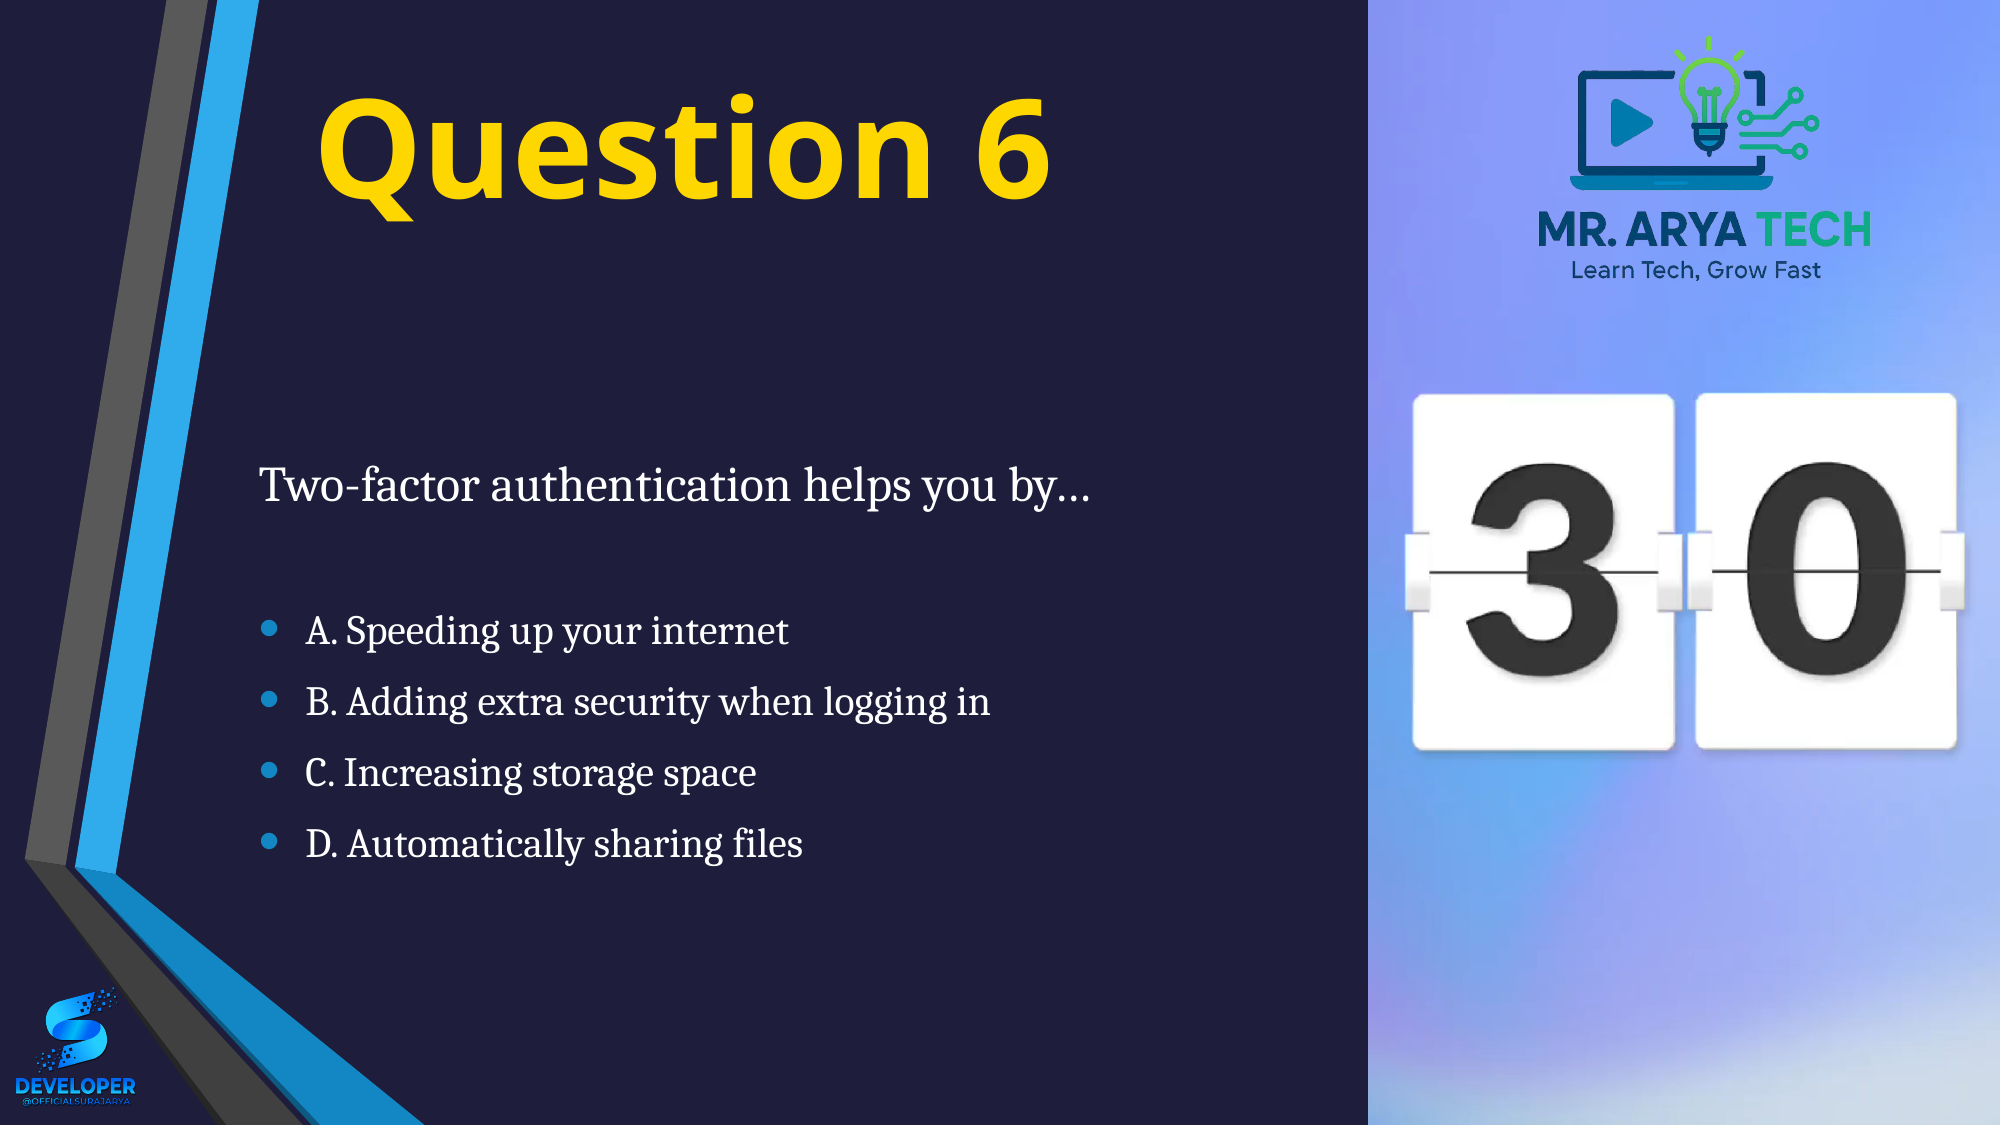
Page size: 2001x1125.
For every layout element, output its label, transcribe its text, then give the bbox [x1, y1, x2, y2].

title Question 6 [0, 0, 1366, 288]
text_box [1366, 0, 2000, 1125]
picture [1522, 5, 1888, 371]
picture [12, 983, 140, 1111]
list Two-factor authentication helps you by… A. Speeding up your internet B. Adding extra security when logging in C. Increasing storage space D. Automatically sharing files [243, 437, 1366, 950]
